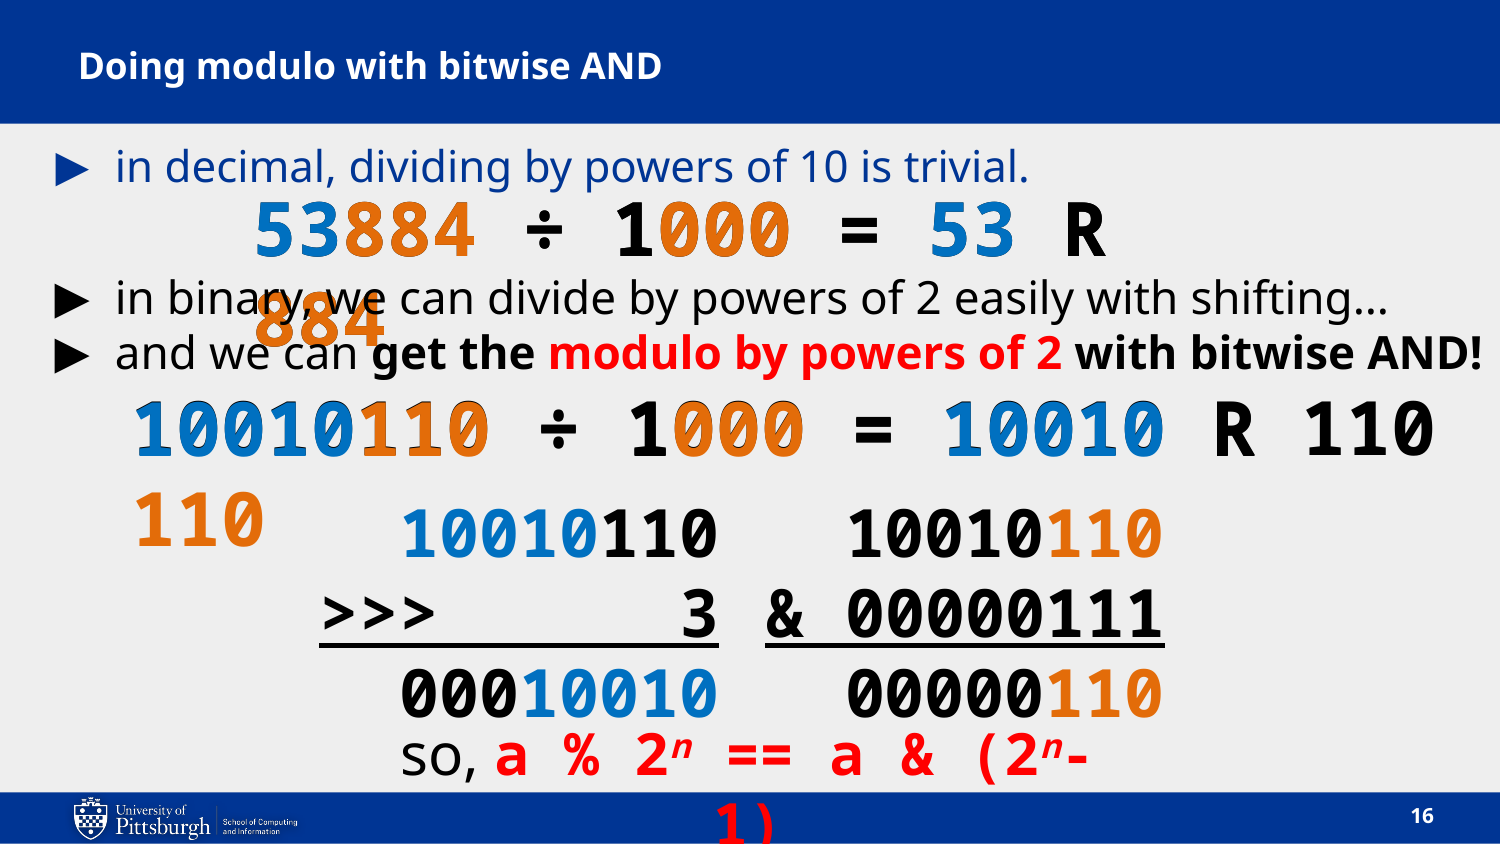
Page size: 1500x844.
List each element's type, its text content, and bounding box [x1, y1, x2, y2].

text_box so, a % 2n == a & (2n-1) [372, 709, 1124, 788]
list in decimal, dividing by powers of 10 is trivial. [24, 123, 1500, 202]
text_box 10010110 >>> 3 00010010 [304, 483, 749, 739]
text_box 10010110 ÷ 1000 = 10010 R 110 [116, 373, 1380, 569]
slide_number 16 [1358, 791, 1449, 843]
picture [74, 797, 310, 840]
text_box in binary, we can divide by powers of 2 easily with shifting… and we can get the modulo by powers of 2 with bitwise AND! [24, 260, 1500, 396]
text_box 10010110 & 00000111 00000110 [749, 483, 1188, 739]
title Doing modulo with bitwise AND [62, 26, 1449, 102]
text_box 53884 ÷ 1000 = 53 R 884 [237, 173, 1300, 260]
text_box 10010110 ÷ 1000 = 10010 R 110 [1380, 373, 1455, 479]
